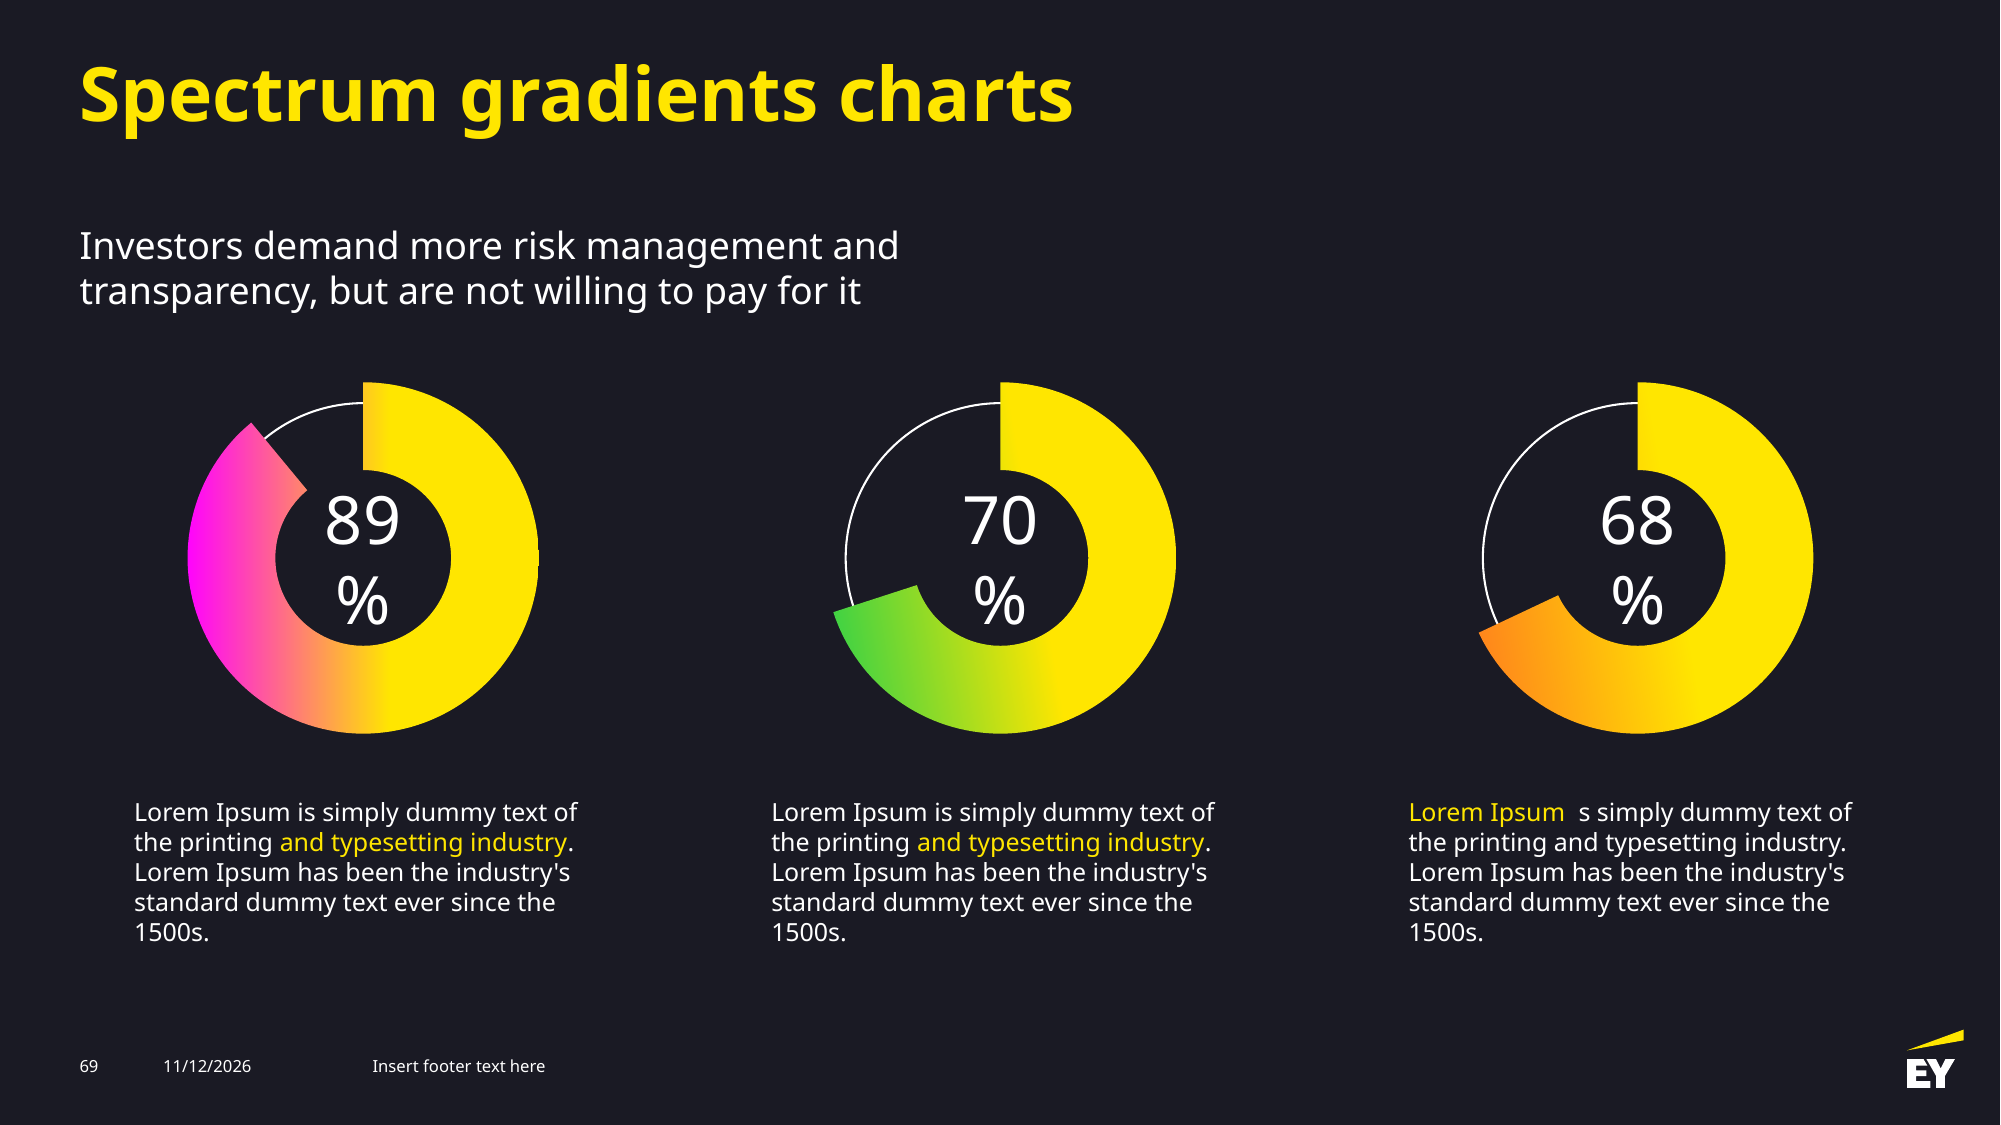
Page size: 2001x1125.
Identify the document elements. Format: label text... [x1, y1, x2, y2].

text_box Lorem Ipsum is simply dummy text of the printing and typesetting industry. Lorem Ipsum has been the industry's standard dummy text ever since the 1500s. [1408, 796, 1875, 922]
text_box Lorem Ipsum is simply dummy text of the printing and typesetting industry. Lorem Ipsum has been the industry's standard dummy text ever since the 1500s. [771, 796, 1238, 922]
text_box Lorem Ipsum is simply dummy text of the printing and typesetting industry. Lorem Ipsum has been the industry's standard dummy text ever since the 1500s. [134, 796, 600, 922]
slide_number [164, 1055, 372, 1077]
chart [736, 374, 1264, 742]
title Spectrum gradients charts [79, 60, 1921, 138]
slide_number 69 [79, 1055, 164, 1077]
chart [99, 374, 627, 742]
footer Insert footer text here [372, 1055, 1000, 1077]
chart [1374, 374, 1902, 742]
text_box Investors demand more risk management and transparency, but are not willing to pay for it [79, 222, 1881, 354]
